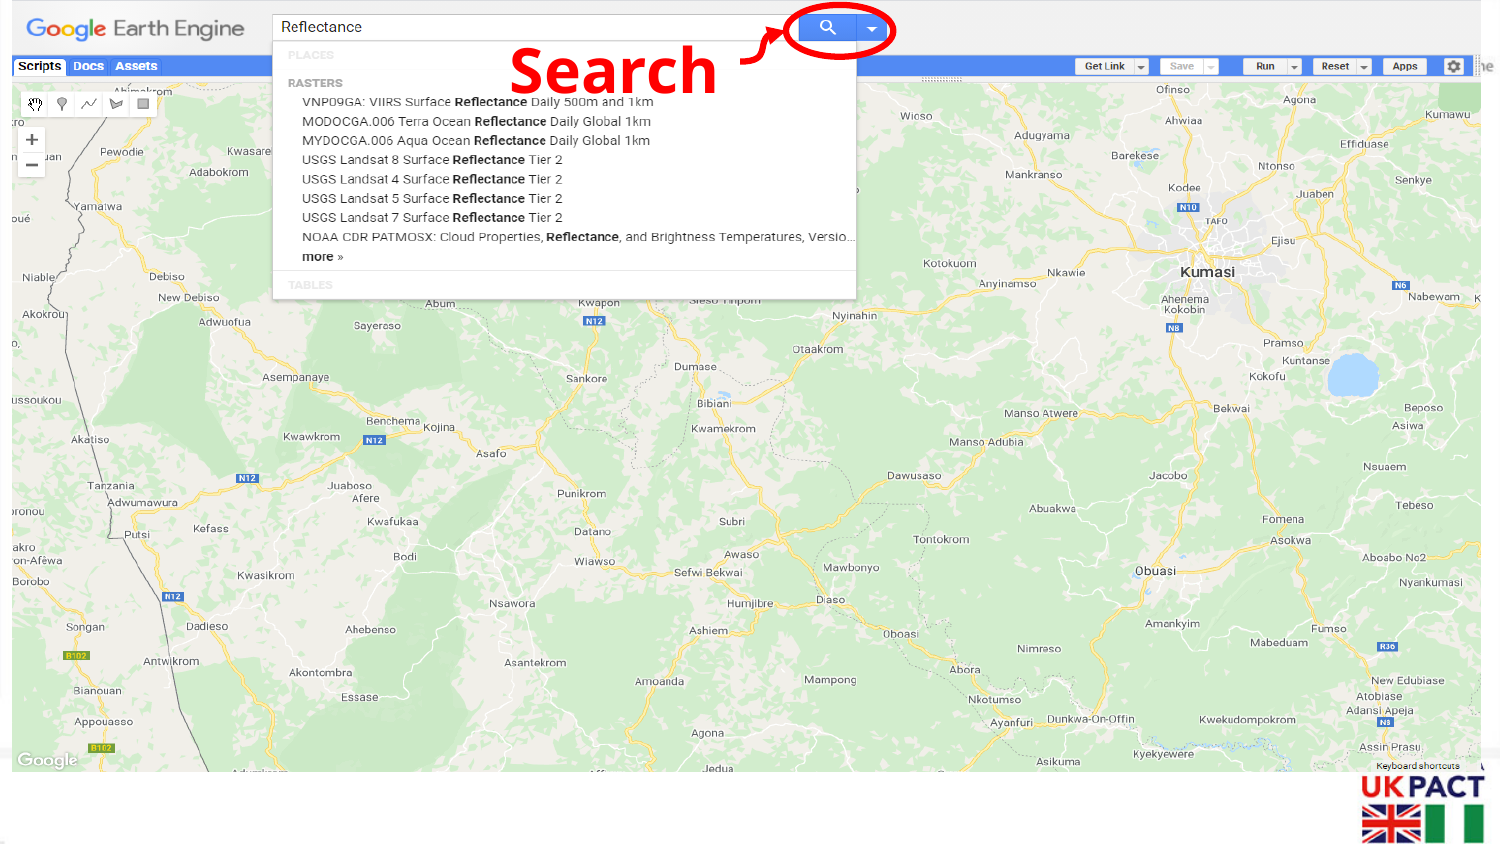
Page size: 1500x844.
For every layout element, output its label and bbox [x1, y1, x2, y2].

text_box [739, 30, 787, 62]
picture [0, 0, 1500, 844]
